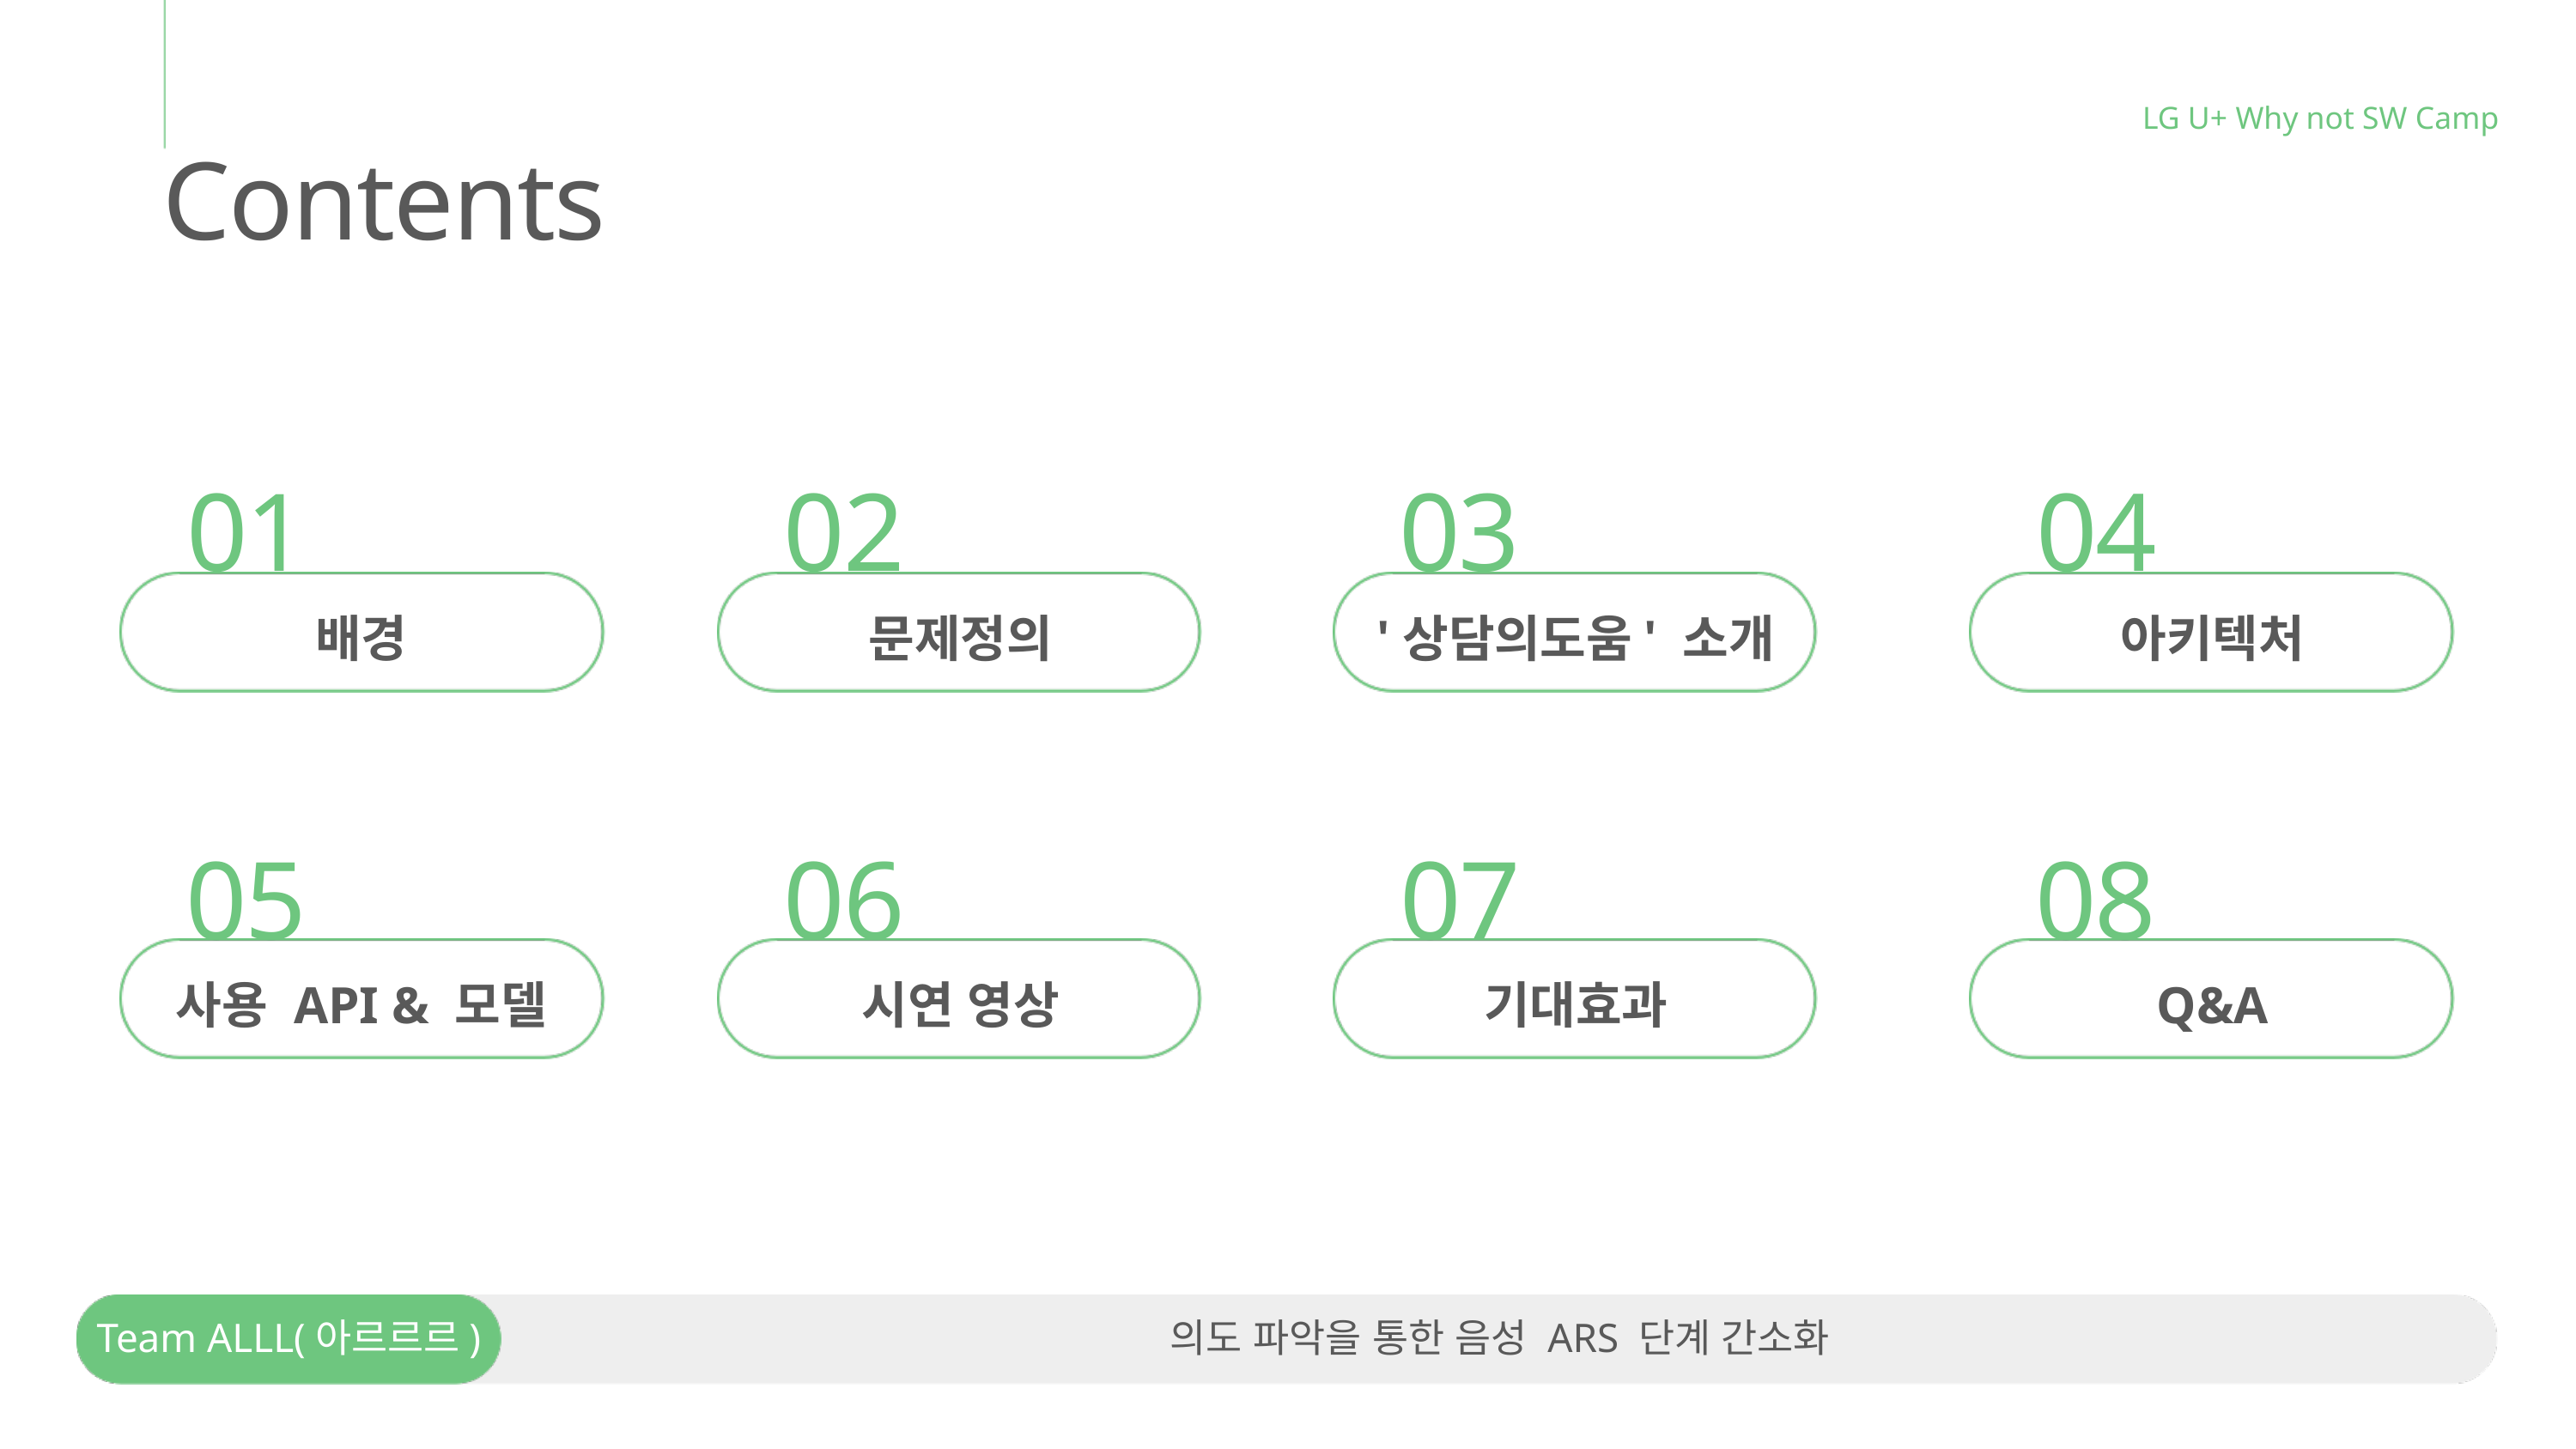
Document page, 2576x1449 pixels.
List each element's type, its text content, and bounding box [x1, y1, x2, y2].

text_box 01 [109, 458, 385, 609]
text_box 03 [1321, 458, 1598, 609]
picture [73, 0, 257, 149]
text_box 07 [1381, 826, 1540, 937]
picture [1332, 938, 1818, 1059]
picture [1969, 938, 2455, 1059]
picture [119, 938, 605, 1059]
text_box LG U+ Why not SW Camp [1812, 96, 2500, 140]
text_box Contents [162, 126, 852, 277]
picture [119, 572, 605, 693]
text_box 05 [166, 826, 326, 937]
text_box 02 [706, 458, 982, 609]
text_box 08 [2015, 826, 2176, 937]
picture [717, 572, 1203, 693]
text_box 04 [1959, 458, 2235, 609]
picture [76, 1294, 2498, 1385]
text_box 06 [706, 826, 982, 977]
picture [1332, 572, 1818, 693]
picture [1969, 572, 2455, 693]
picture [717, 938, 1203, 1059]
